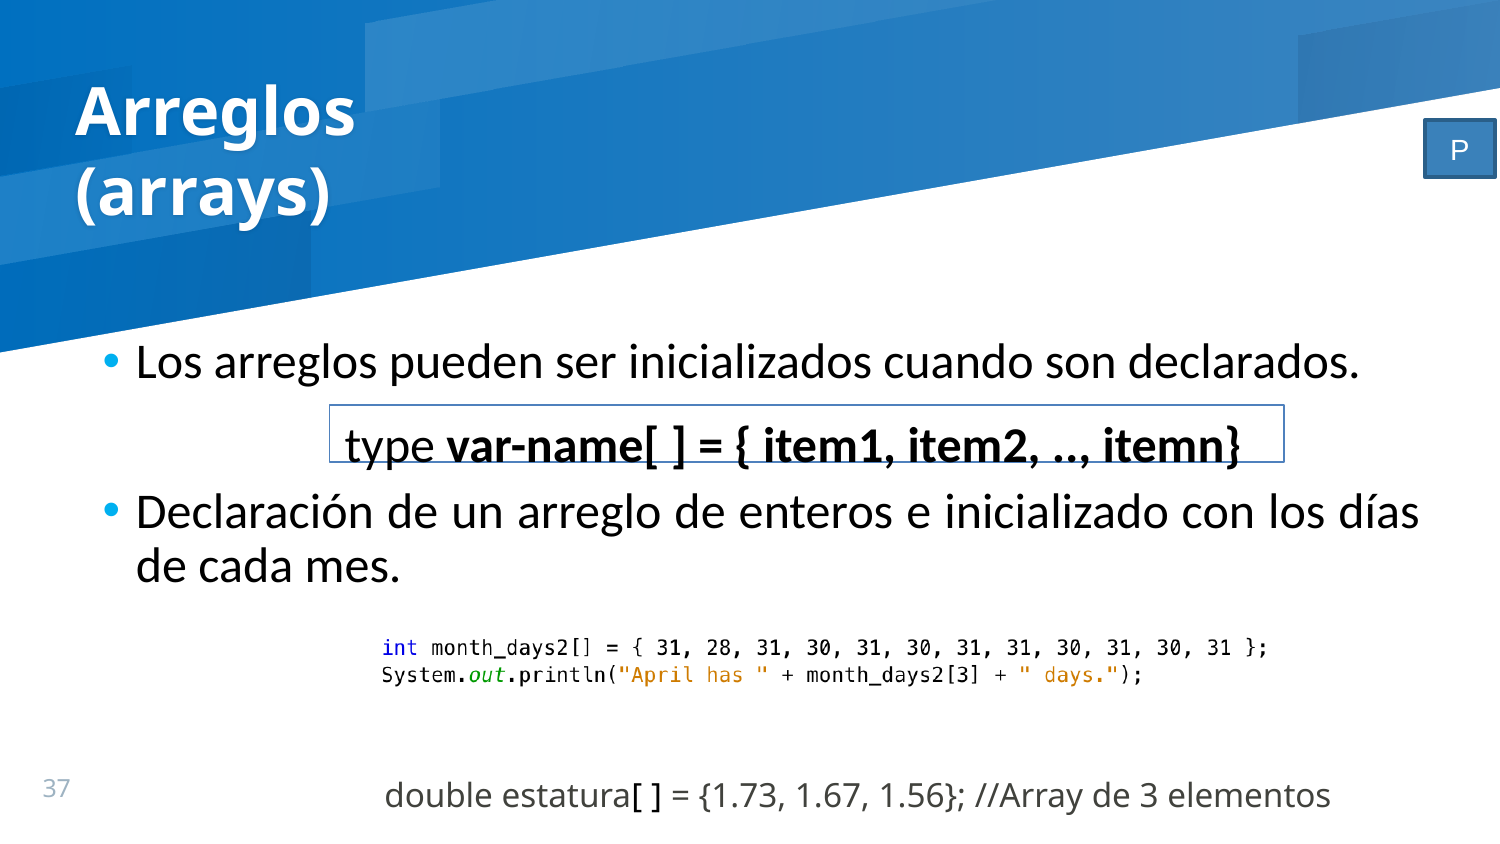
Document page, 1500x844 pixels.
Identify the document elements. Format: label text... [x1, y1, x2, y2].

slide_number 37 [42, 766, 122, 807]
text_box Los arreglos pueden ser inicializados cuando son declarados. Declaración de un arreglo de enteros e inicializado con los días de cada mes. double estatura[ ] = {1.73, 1.67, 1.56}; //Array de 3 elementos [83, 328, 1436, 806]
picture [376, 632, 1269, 696]
text_box type var-name[ ] = { item1, item2, .., itemn} [329, 405, 1284, 462]
title Arreglos (arrays) [75, 0, 975, 298]
text_box P [1423, 118, 1497, 179]
